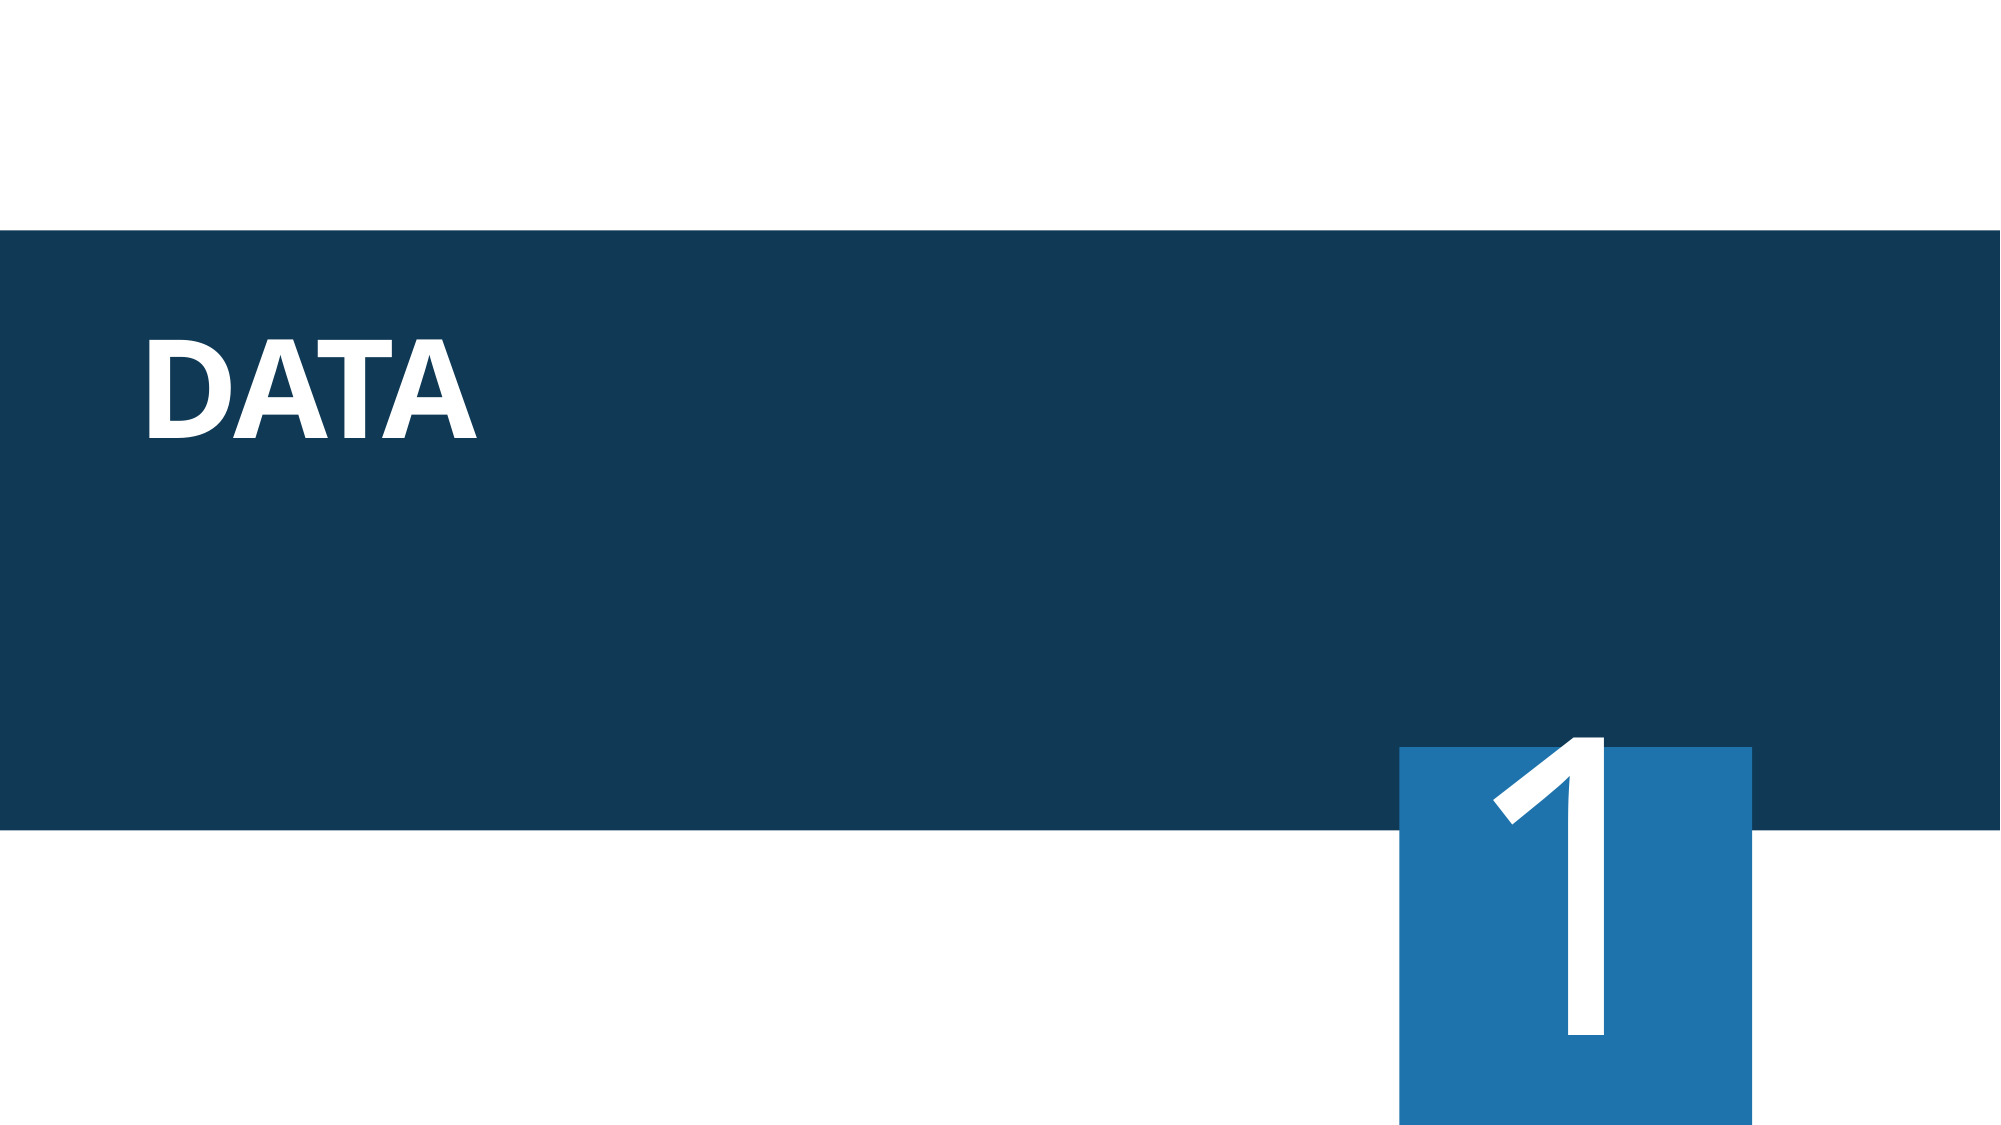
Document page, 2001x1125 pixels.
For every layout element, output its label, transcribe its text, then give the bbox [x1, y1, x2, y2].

list 1 [1399, 747, 1753, 1125]
title DATA [137, 312, 1431, 591]
